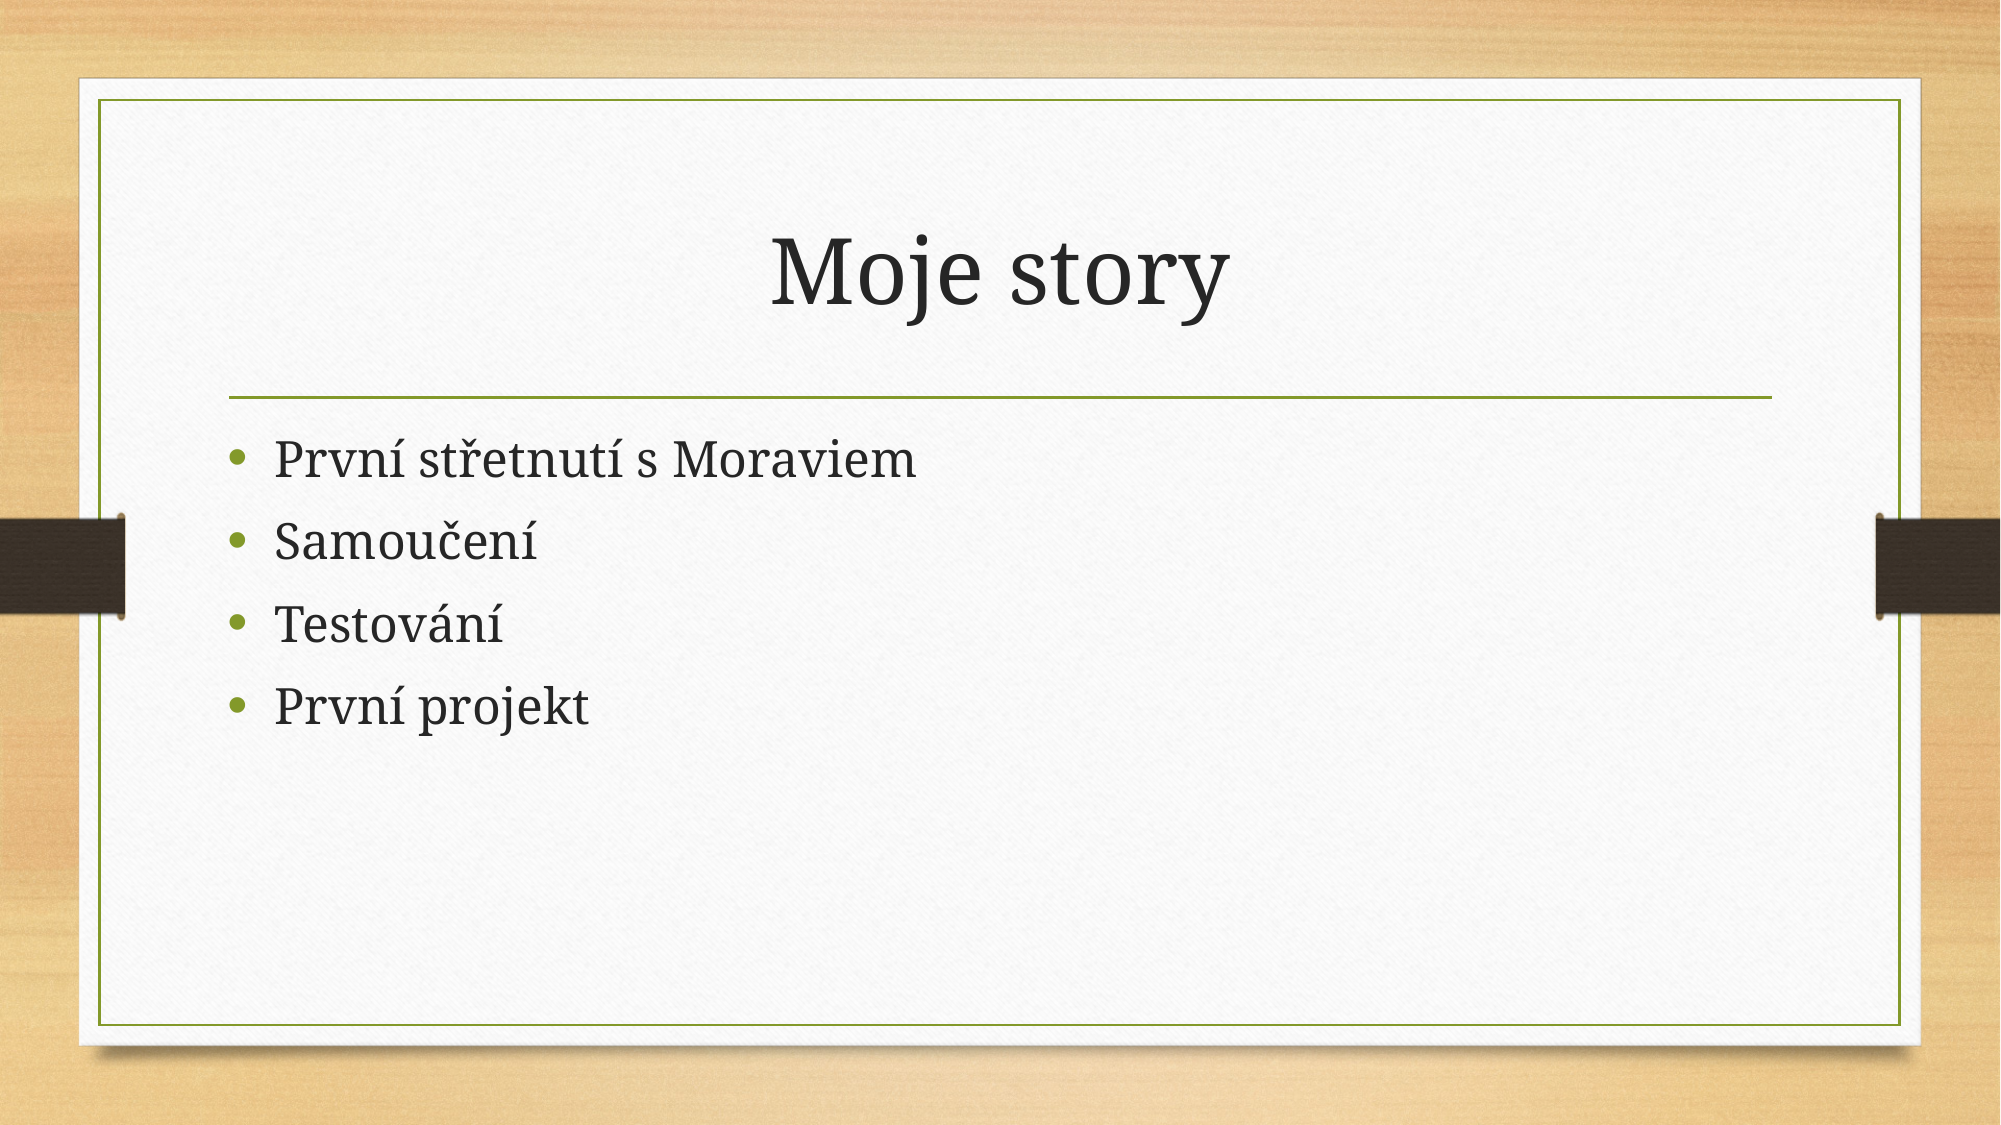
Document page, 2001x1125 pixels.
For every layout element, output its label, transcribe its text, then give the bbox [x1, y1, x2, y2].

list První střetnutí s Moraviem Samoučení Testování První projekt [212, 419, 1788, 964]
title Moje story [212, 161, 1788, 375]
picture [0, 0, 2001, 1125]
